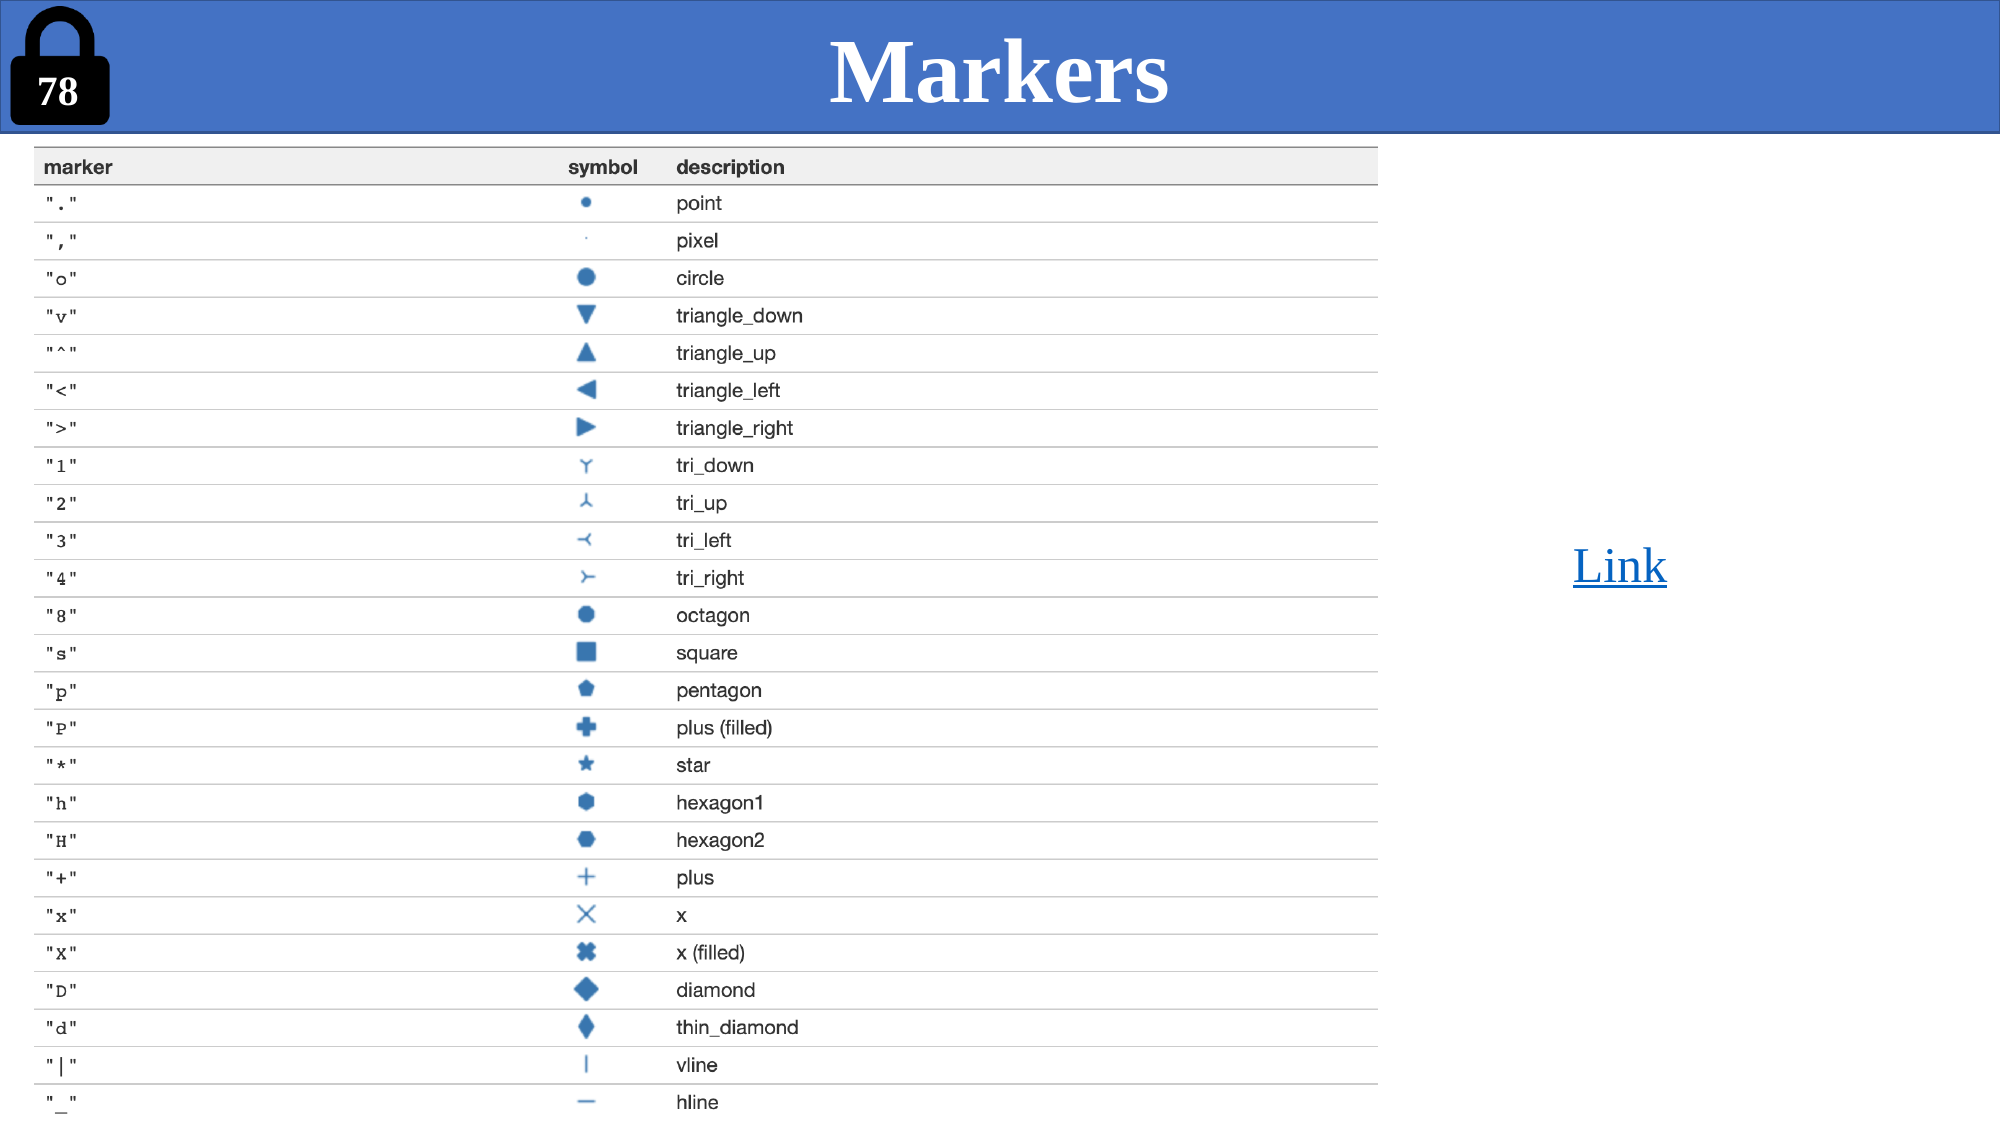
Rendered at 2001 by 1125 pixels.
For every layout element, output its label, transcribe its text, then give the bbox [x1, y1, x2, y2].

picture [0, 6, 119, 125]
text_box Link [1558, 524, 1683, 600]
picture [29, 138, 1385, 1119]
text_box Markers [0, 0, 2000, 134]
